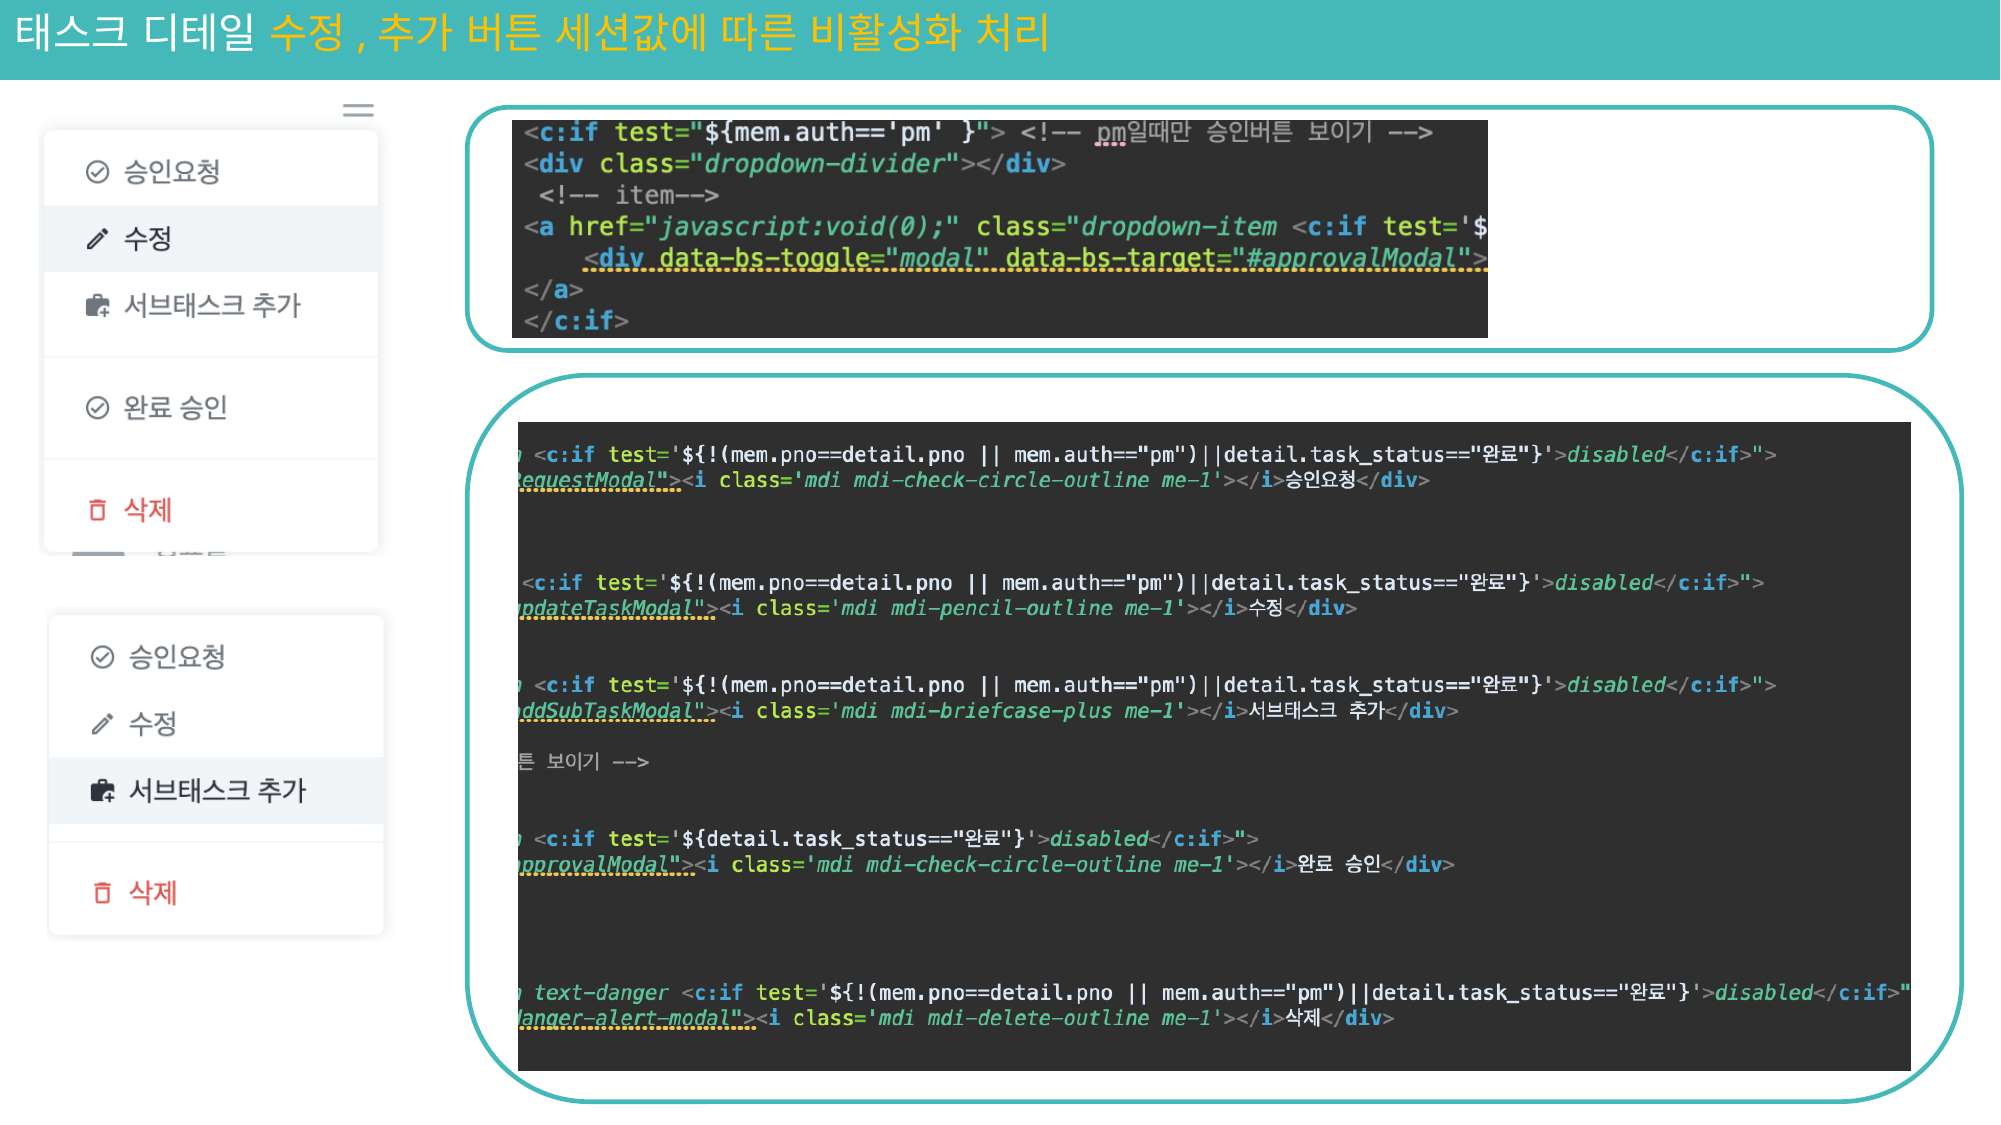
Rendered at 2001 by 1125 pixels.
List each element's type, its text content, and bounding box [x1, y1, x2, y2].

picture [38, 101, 403, 556]
text_box 태스크 디테일 수정,추가 버튼 세션값에 따른 비활성화 처리 [0, 0, 1530, 115]
text_box [466, 374, 1963, 1103]
text_box [466, 106, 1934, 352]
picture [512, 120, 1488, 338]
picture [47, 607, 394, 941]
picture [518, 422, 1911, 1071]
text_box [1530, 0, 2000, 80]
